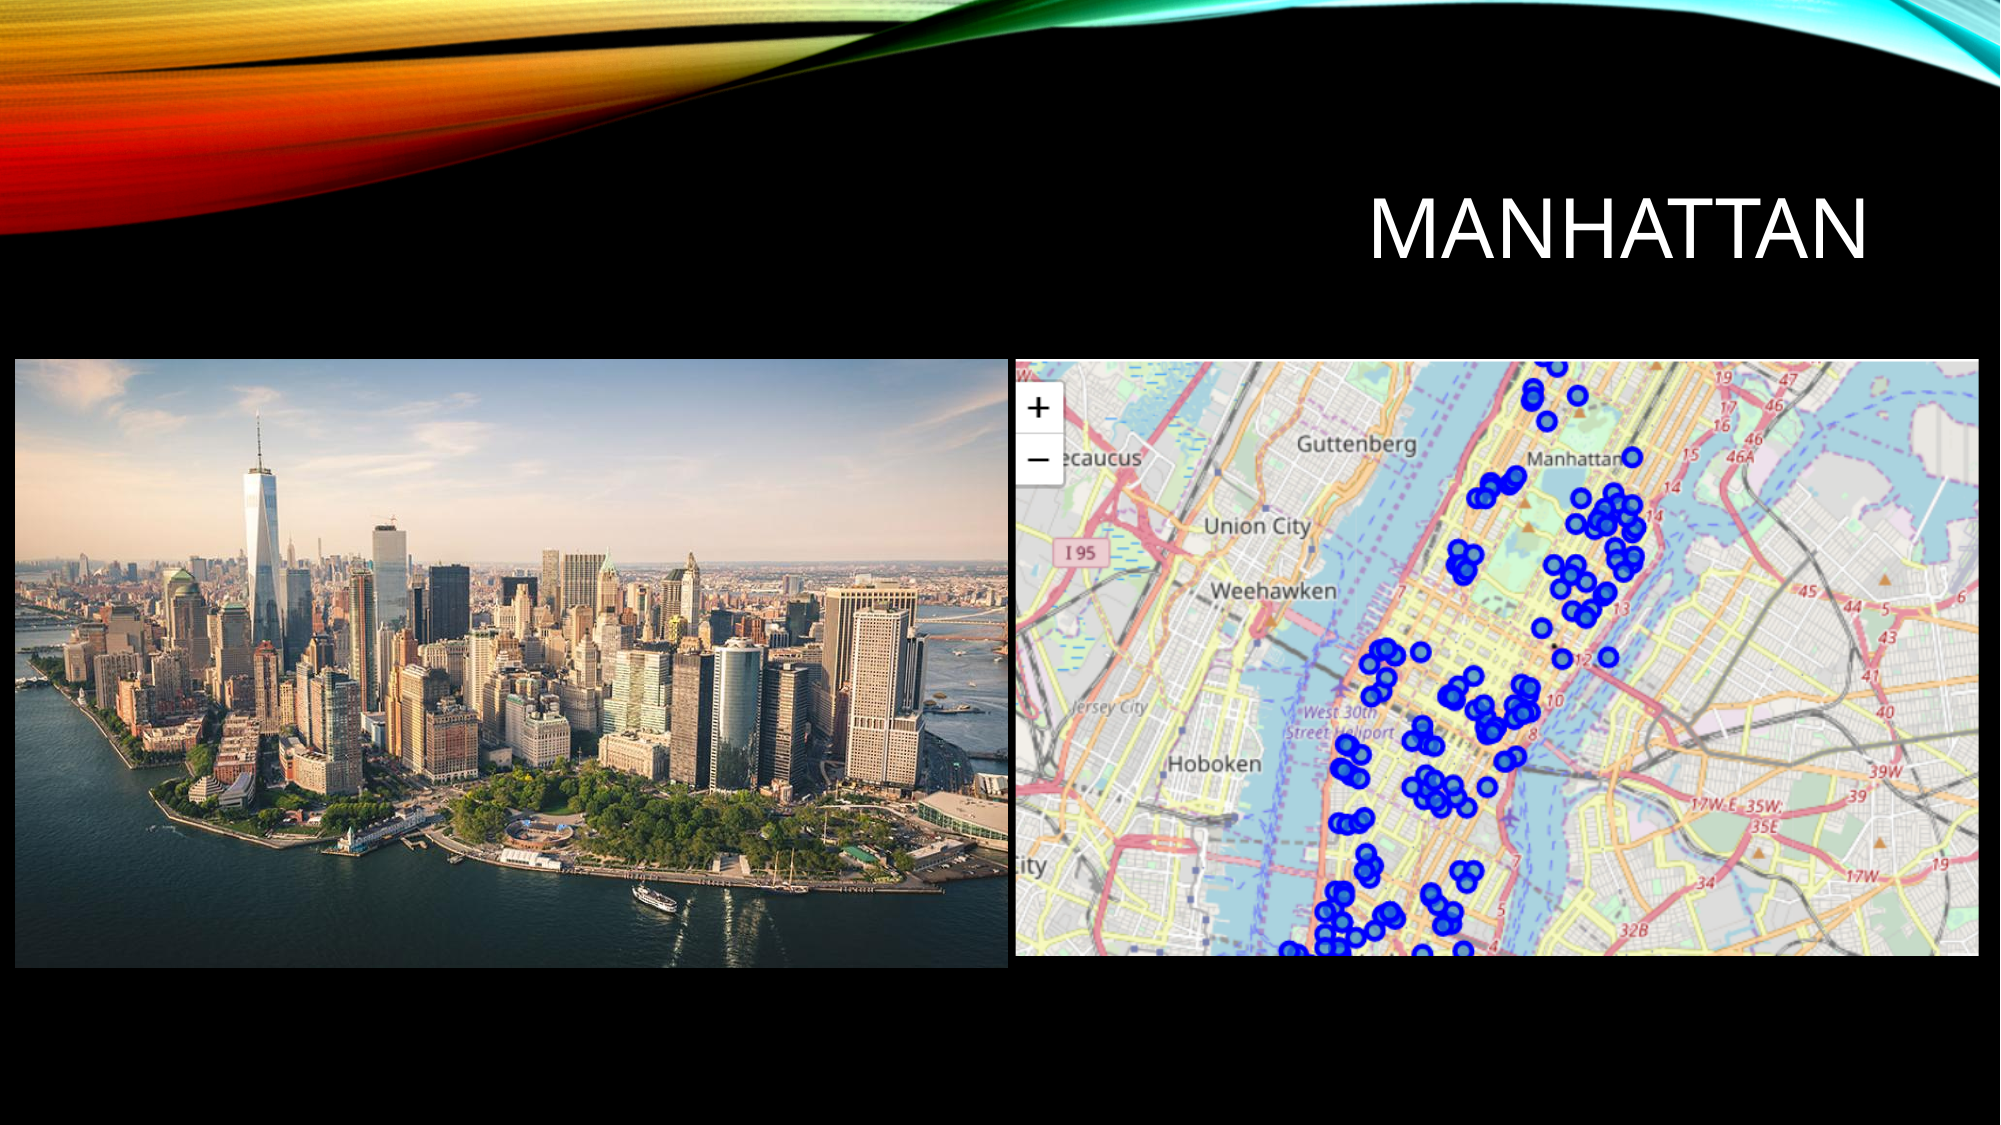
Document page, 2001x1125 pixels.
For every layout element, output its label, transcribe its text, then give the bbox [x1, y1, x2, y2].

picture [15, 359, 1008, 968]
picture [0, 0, 2000, 237]
title Manhattan [474, 125, 1888, 338]
picture [1015, 359, 1979, 957]
